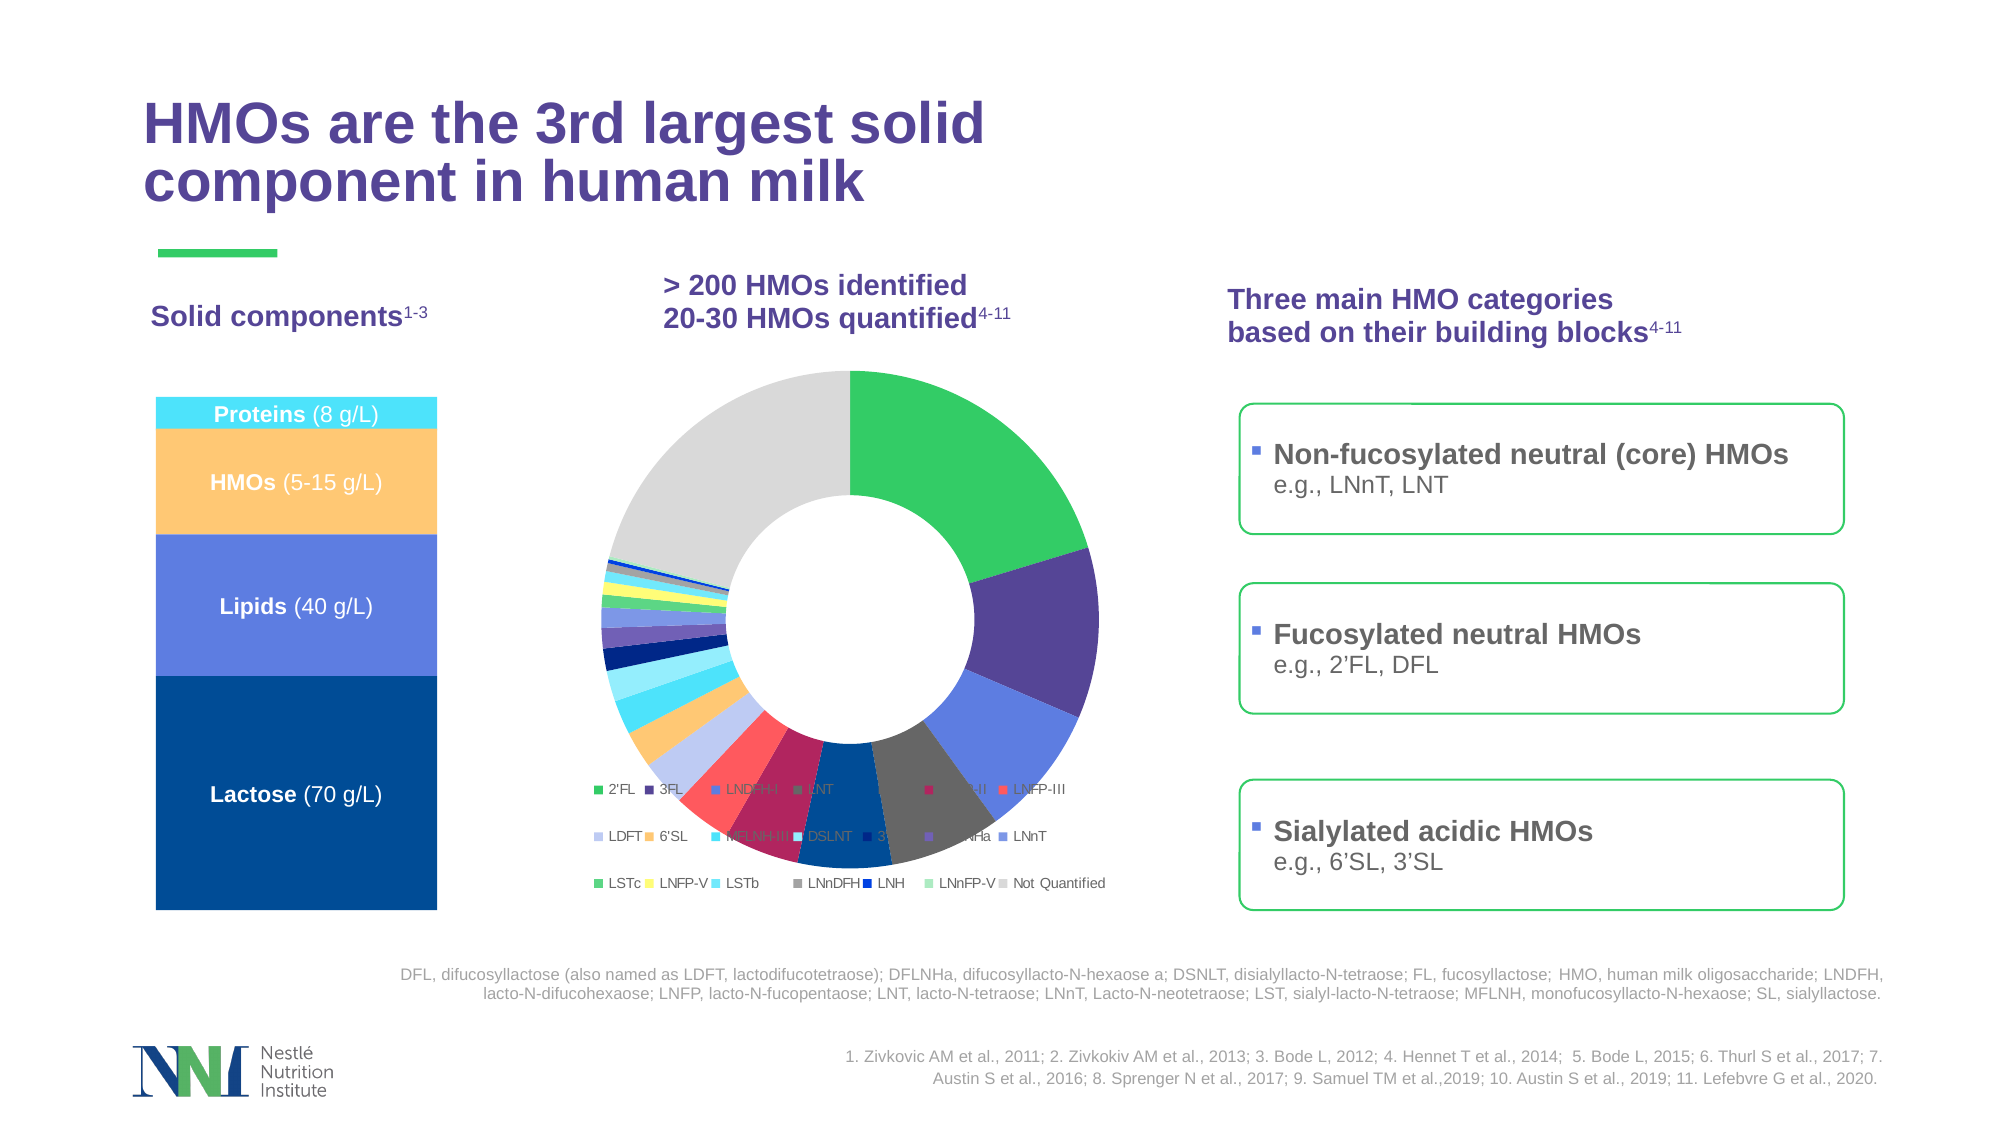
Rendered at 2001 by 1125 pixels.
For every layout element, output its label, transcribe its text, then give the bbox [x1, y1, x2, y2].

text_box > 200 HMOs identified 20-30 HMOs quantified4-11 [657, 264, 1044, 345]
text_box Sialylated acidic HMOs e.g., 6’SL, 3’SL [1239, 779, 1844, 911]
chart [590, 346, 1110, 932]
picture [116, 1026, 351, 1119]
text_box Fucosylated neutral HMOs e.g., 2’FL, DFL [1239, 583, 1844, 714]
text_box Non-fucosylated neutral (core) HMOs e.g., LNnT, LNT [1239, 403, 1844, 535]
text_box Three main HMO categories based on their building blocks4-11 [1220, 278, 1709, 364]
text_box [155, 396, 438, 911]
text_box DFL, difucosyllactose (also named as LDFT, lactodifucotetraose); DFLNHa, difucosyllacto-N-hexaose a; DSNLT, disialyllacto-N-tetraose; FL, fucosyllactose; HMO, human milk oligosaccharide; LNDFH, lacto-N-difucohexaose; LNFP, lacto-N-fucopentaose; LNT, lacto-N-tetraose; LNnT, Lacto-N-neotetraose; LST, sialyl-lacto-N-tetraose; MFLNH, monofucosyllacto-N-hexaose; SL, sialyllactose. [382, 961, 1891, 1016]
title HMOs are the 3rd largest solid component in human milk [137, 59, 1080, 251]
text_box 1. Zivkovic AM et al., 2011; 2. Zivkokiv AM et al., 2013; 3. Bode L, 2012; 4. Hennet T et al., 2014; 5. Bode L, 2015; 6. Thurl S et al., 2017; 7. Austin S et al., 2016; 8. Sprenger N et al., 2017; 9. Samuel TM et al.,2019; 10. Austin S et al., 2019; 11. Lefebvre G et al., 2020. [830, 1043, 1891, 1098]
text_box Solid components1-3 [144, 296, 480, 346]
